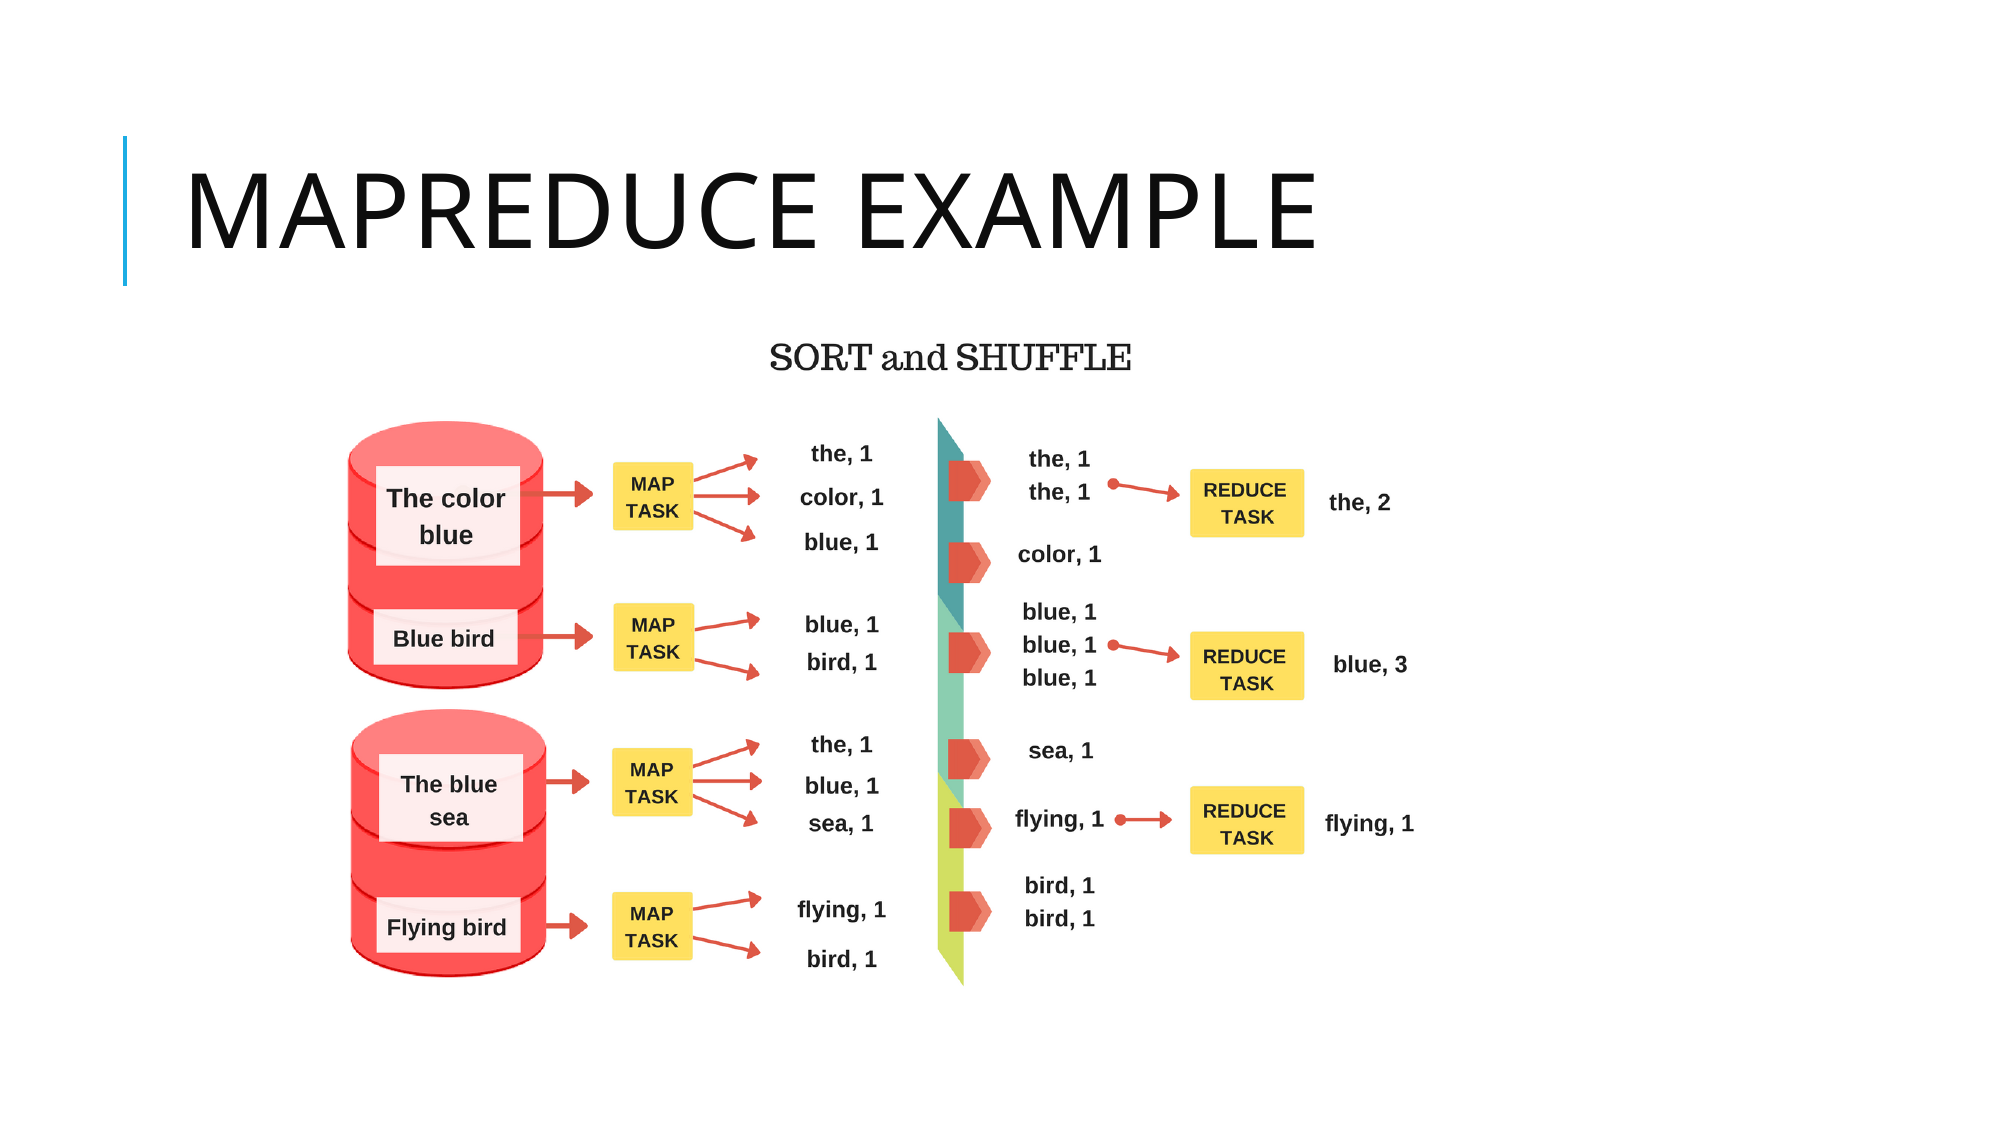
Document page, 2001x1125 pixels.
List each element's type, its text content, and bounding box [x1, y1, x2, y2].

picture [336, 313, 1463, 1065]
title Mapreduce example [168, 96, 1763, 342]
